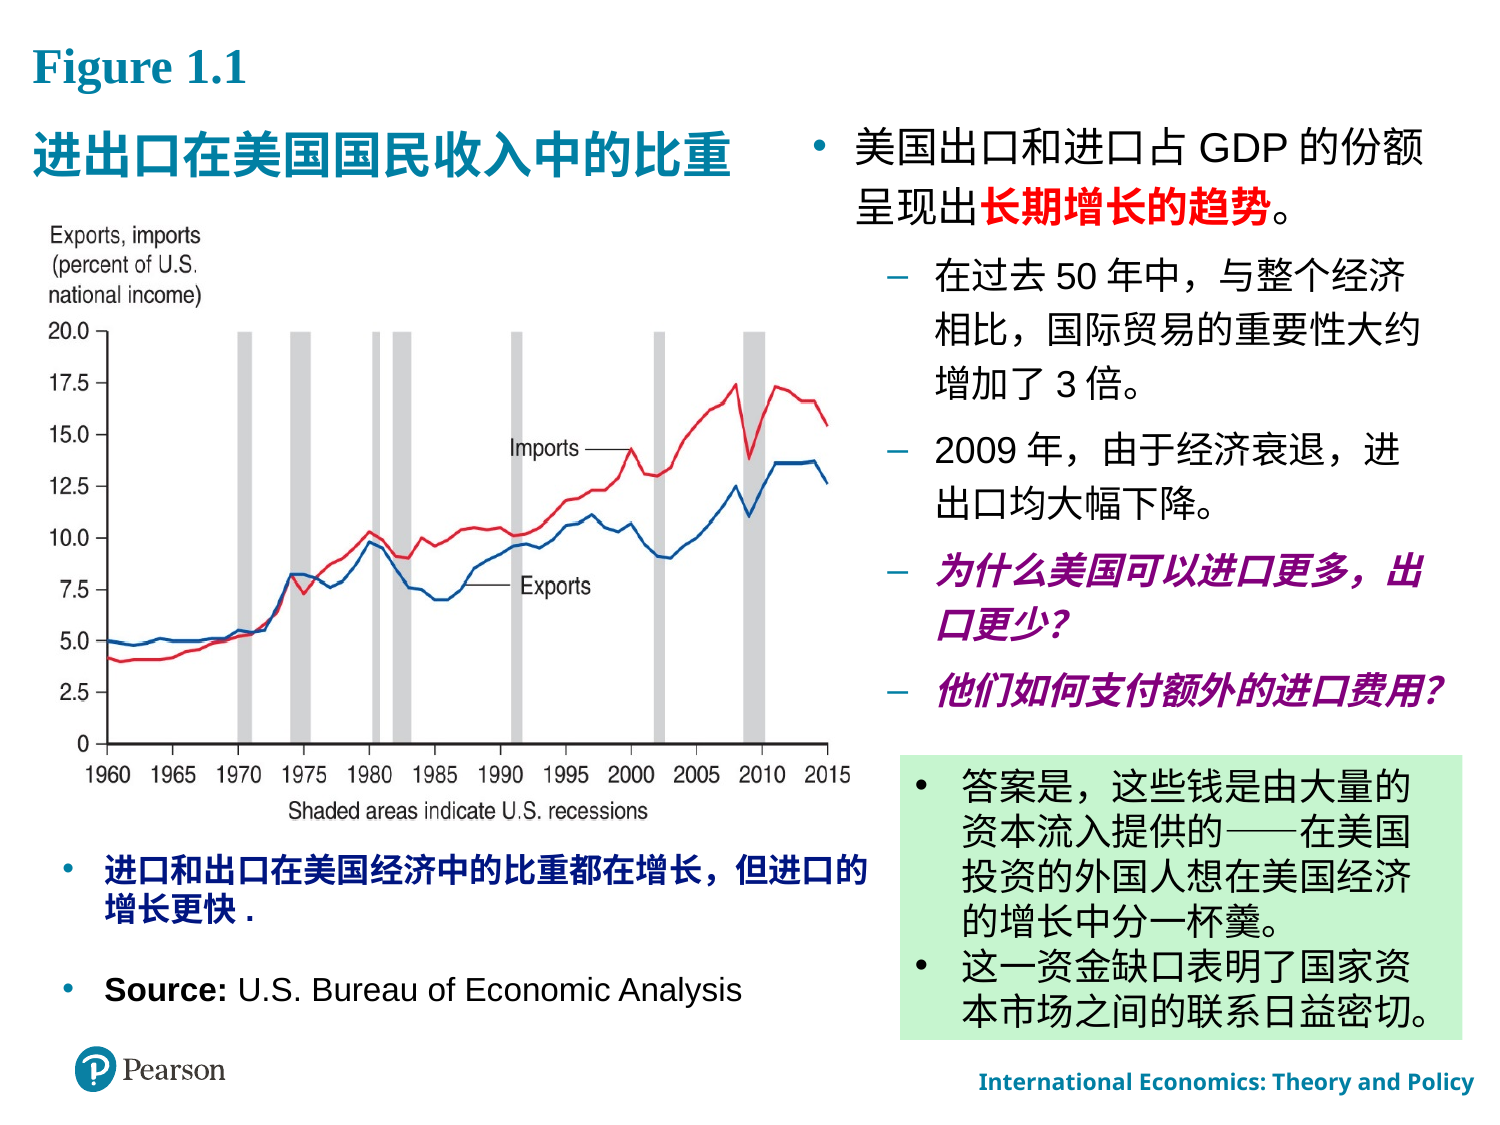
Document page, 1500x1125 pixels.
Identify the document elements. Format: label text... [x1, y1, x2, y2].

title Figure 1.1 进出口在美国国民收入中的比重 [32, 37, 850, 184]
list 进口和出口在美国经济中的比重都在增长，但进口的增长更快. Source: U.S. Bureau of Economic Analysis [62, 848, 889, 950]
text_box 答案是，这些钱是由大量的资本流入提供的——在美国投资的外国人想在美国经济的增长中分一杯羹。 这一资金缺口表明了国家资本市场之间的联系日益密切。 [900, 755, 1463, 1040]
text_box 美国出口和进口占GDP的份额呈现出长期增长的趋势。 在过去50年中，与整个经济相比，国际贸易的重要性大约增加了3倍。 2009年，由于经济衰退，进出口均大幅下降。 为什么美国可以进口更多，出口更少？ 他们如何支付额外的进口费用？ [812, 110, 1435, 705]
picture [48, 225, 851, 821]
